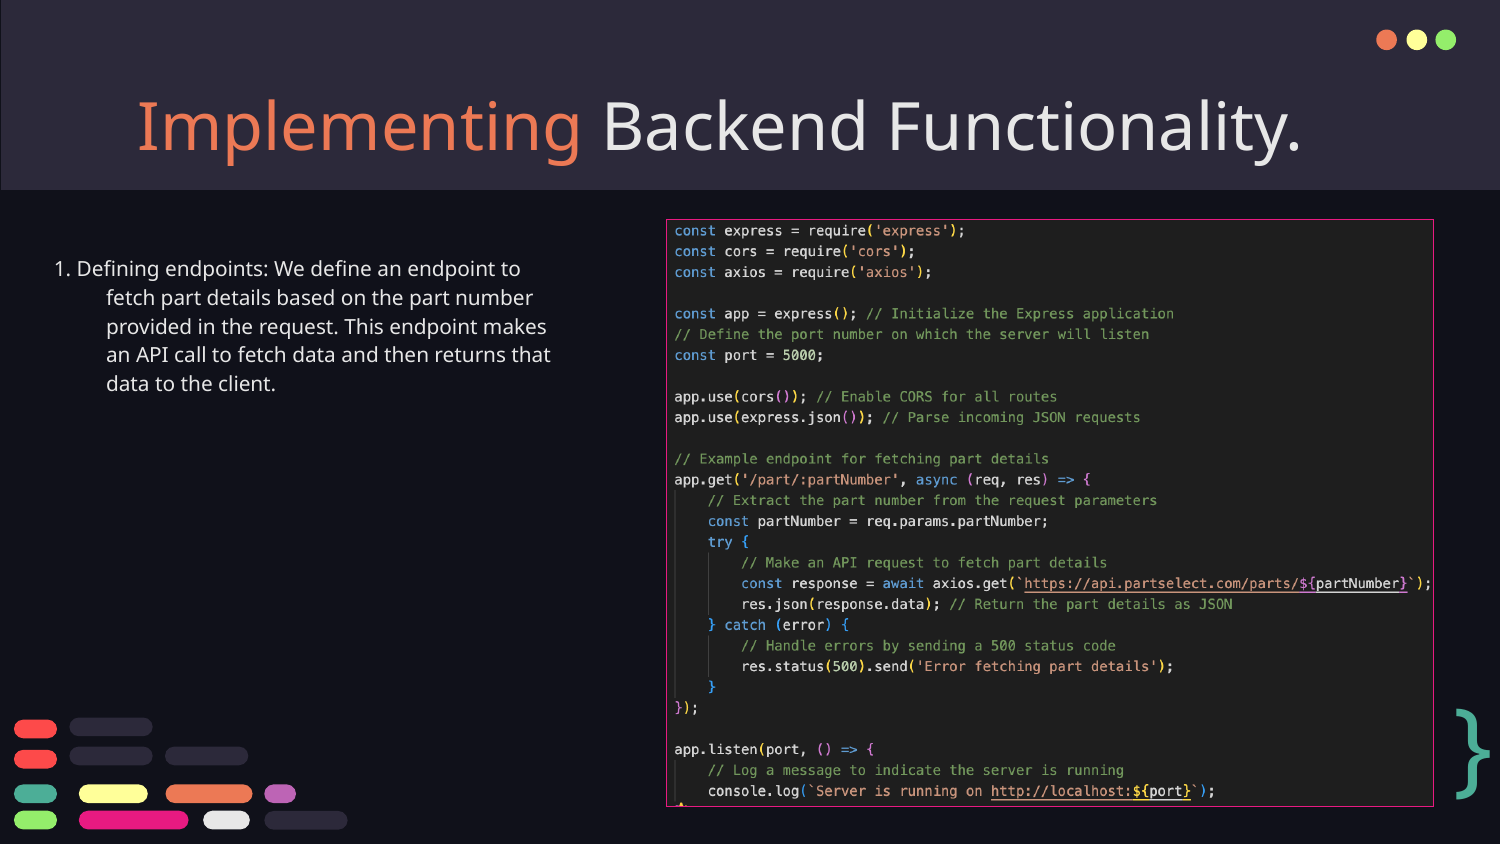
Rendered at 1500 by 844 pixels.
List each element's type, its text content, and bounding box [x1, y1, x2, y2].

text_box } [1439, 664, 1500, 789]
subtitle 1. Defining endpoints: We define an endpoint to fetch part details based on the part number provided in the request. This endpoint makes an API call to fetch data and then returns that data to the client. [16, 237, 577, 442]
picture [666, 219, 1434, 808]
title Implementing Backend Functionality. [0, 68, 1500, 163]
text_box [13, 717, 348, 830]
